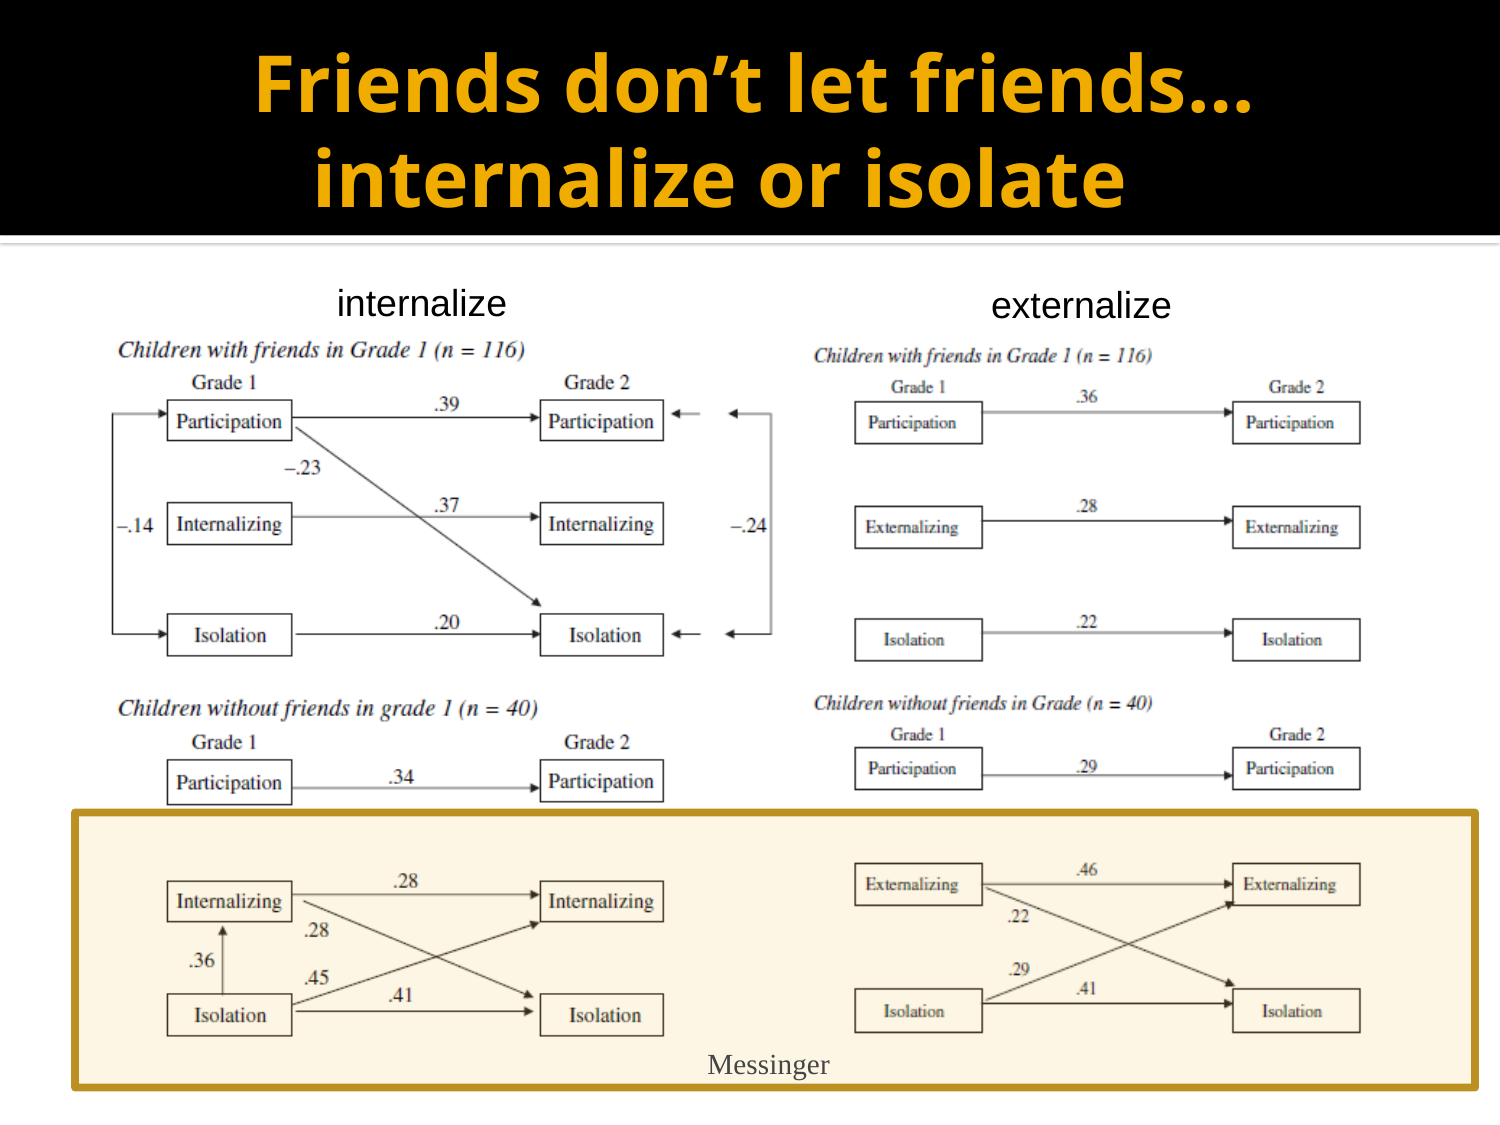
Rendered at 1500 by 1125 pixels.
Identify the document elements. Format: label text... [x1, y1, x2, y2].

footer Messinger [699, 1034, 1500, 1080]
text_box externalize [976, 273, 1187, 334]
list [99, 336, 790, 1044]
text_box internalize [322, 271, 523, 331]
picture [799, 337, 1390, 1056]
text_box [71, 809, 1479, 1091]
title Friends don’t let friends… internalize or isolate [75, 25, 1425, 231]
